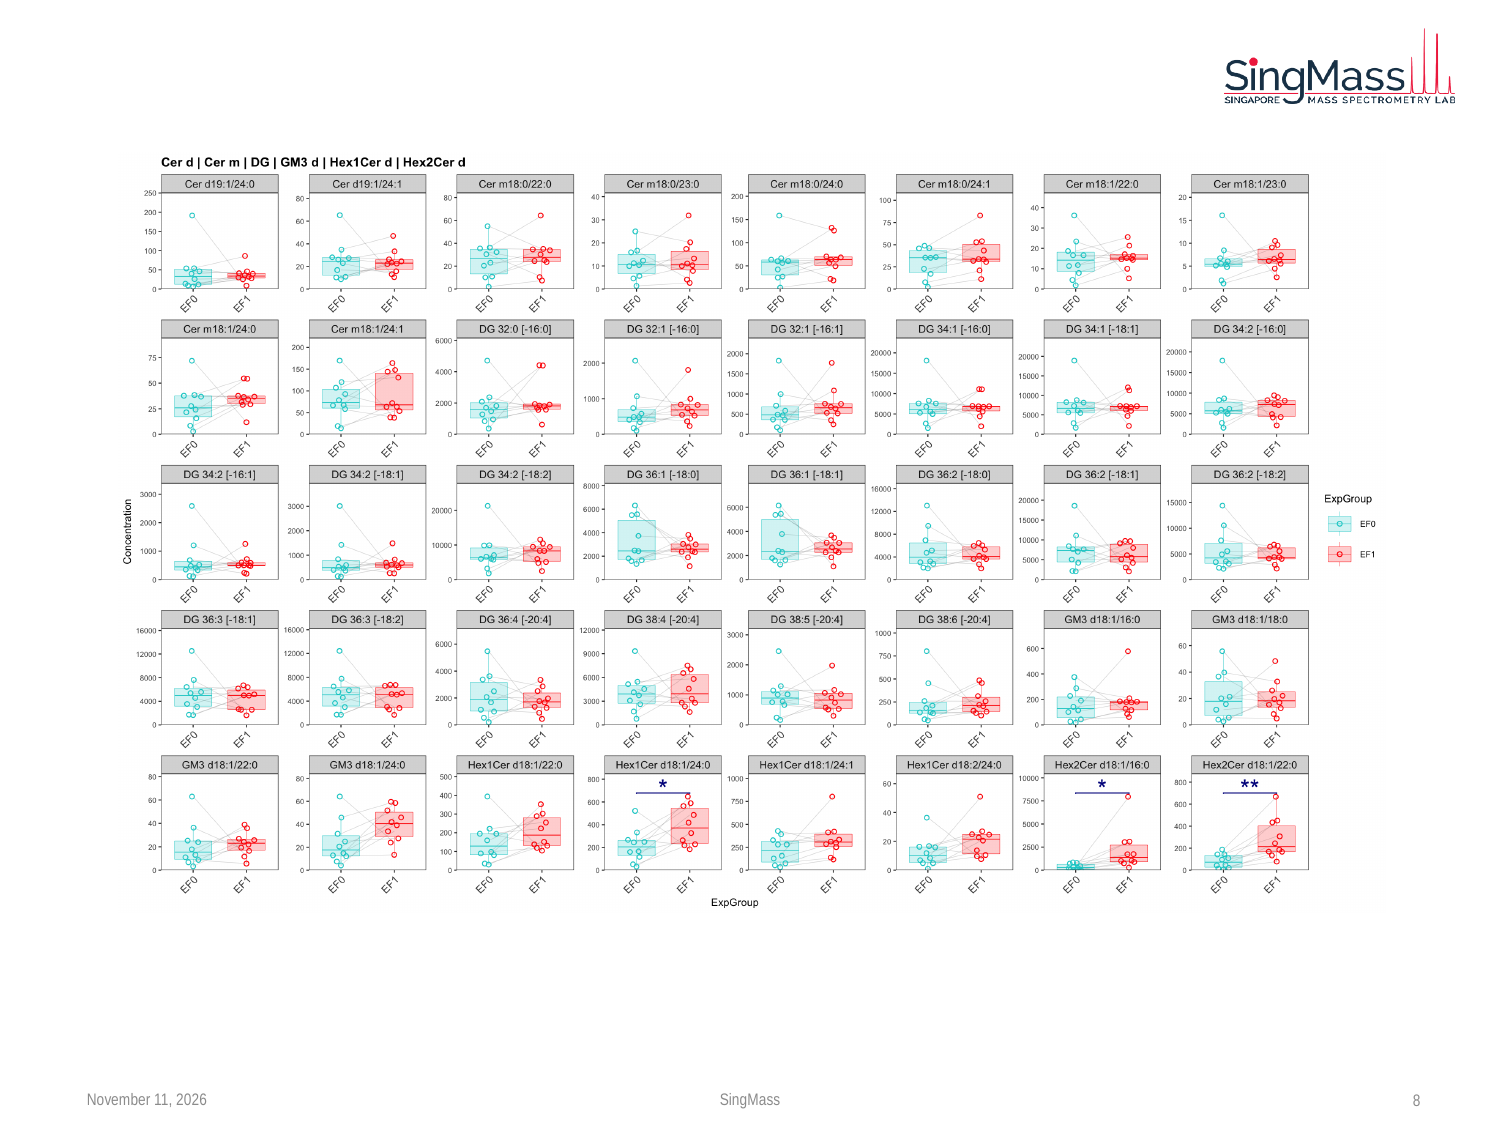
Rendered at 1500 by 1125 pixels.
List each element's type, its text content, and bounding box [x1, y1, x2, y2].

slide_number 8 [1098, 1085, 1436, 1115]
picture [1224, 28, 1455, 104]
picture [118, 151, 1386, 913]
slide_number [71, 1083, 410, 1114]
footer SingMass [496, 1083, 1004, 1114]
